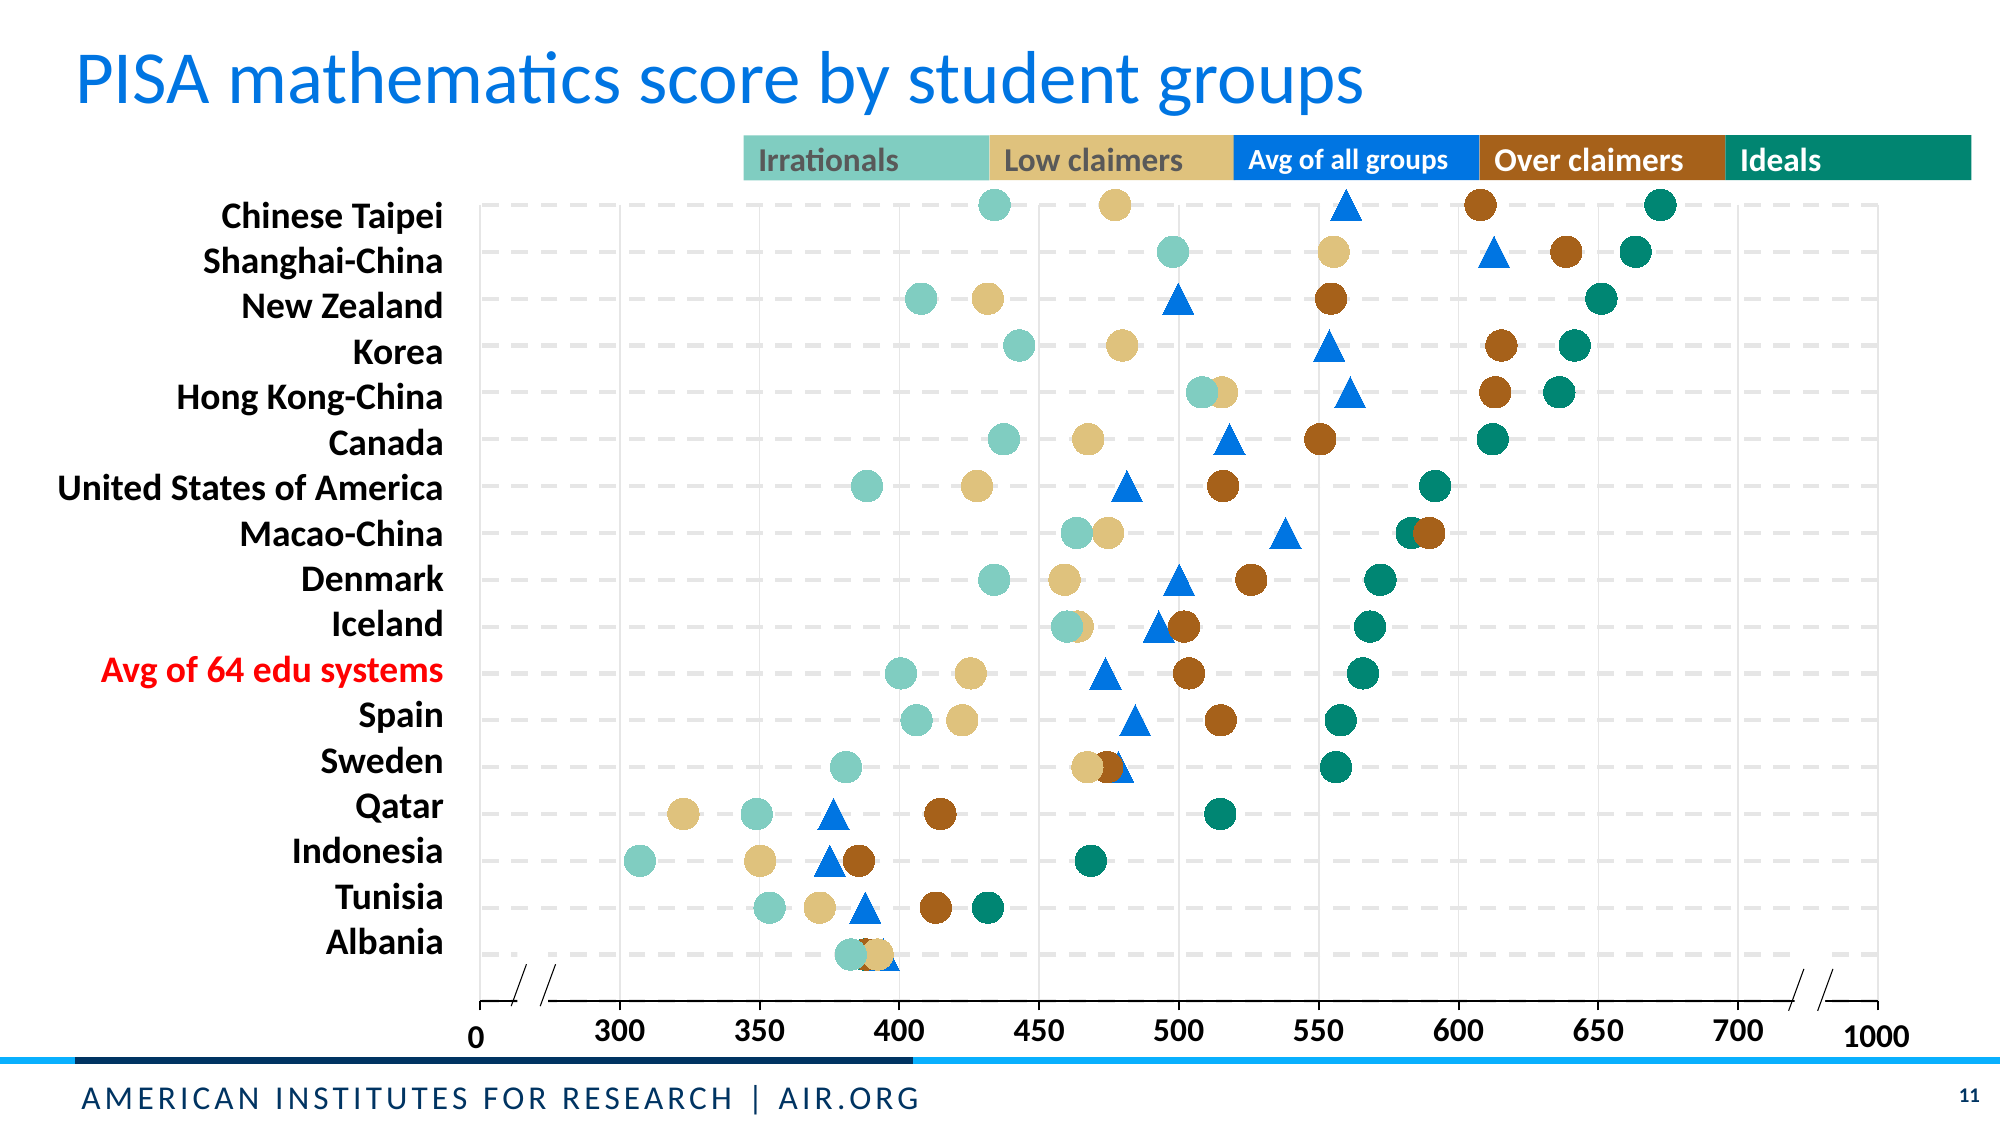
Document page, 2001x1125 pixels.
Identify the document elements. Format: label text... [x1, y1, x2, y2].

text_box Avg of all groups [1233, 134, 1478, 181]
chart [423, 187, 1935, 1067]
text_box Chinese Taipei Shanghai-China New Zealand Korea Hong Kong-China Canada United States of America Macao-China Denmark Iceland Avg of 64 edu systems Spain Sweden Qatar Indonesia Tunisia Albania [2, 182, 459, 1014]
text_box Ideals [1724, 134, 1972, 181]
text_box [511, 940, 1833, 1011]
text_box Irrationals [743, 134, 988, 181]
slide_number 11 [1954, 1081, 1980, 1107]
title PISA mathematics score by student groups [75, 0, 1935, 119]
text_box Low claimers [988, 134, 1233, 181]
text_box Over claimers [1478, 134, 1724, 181]
